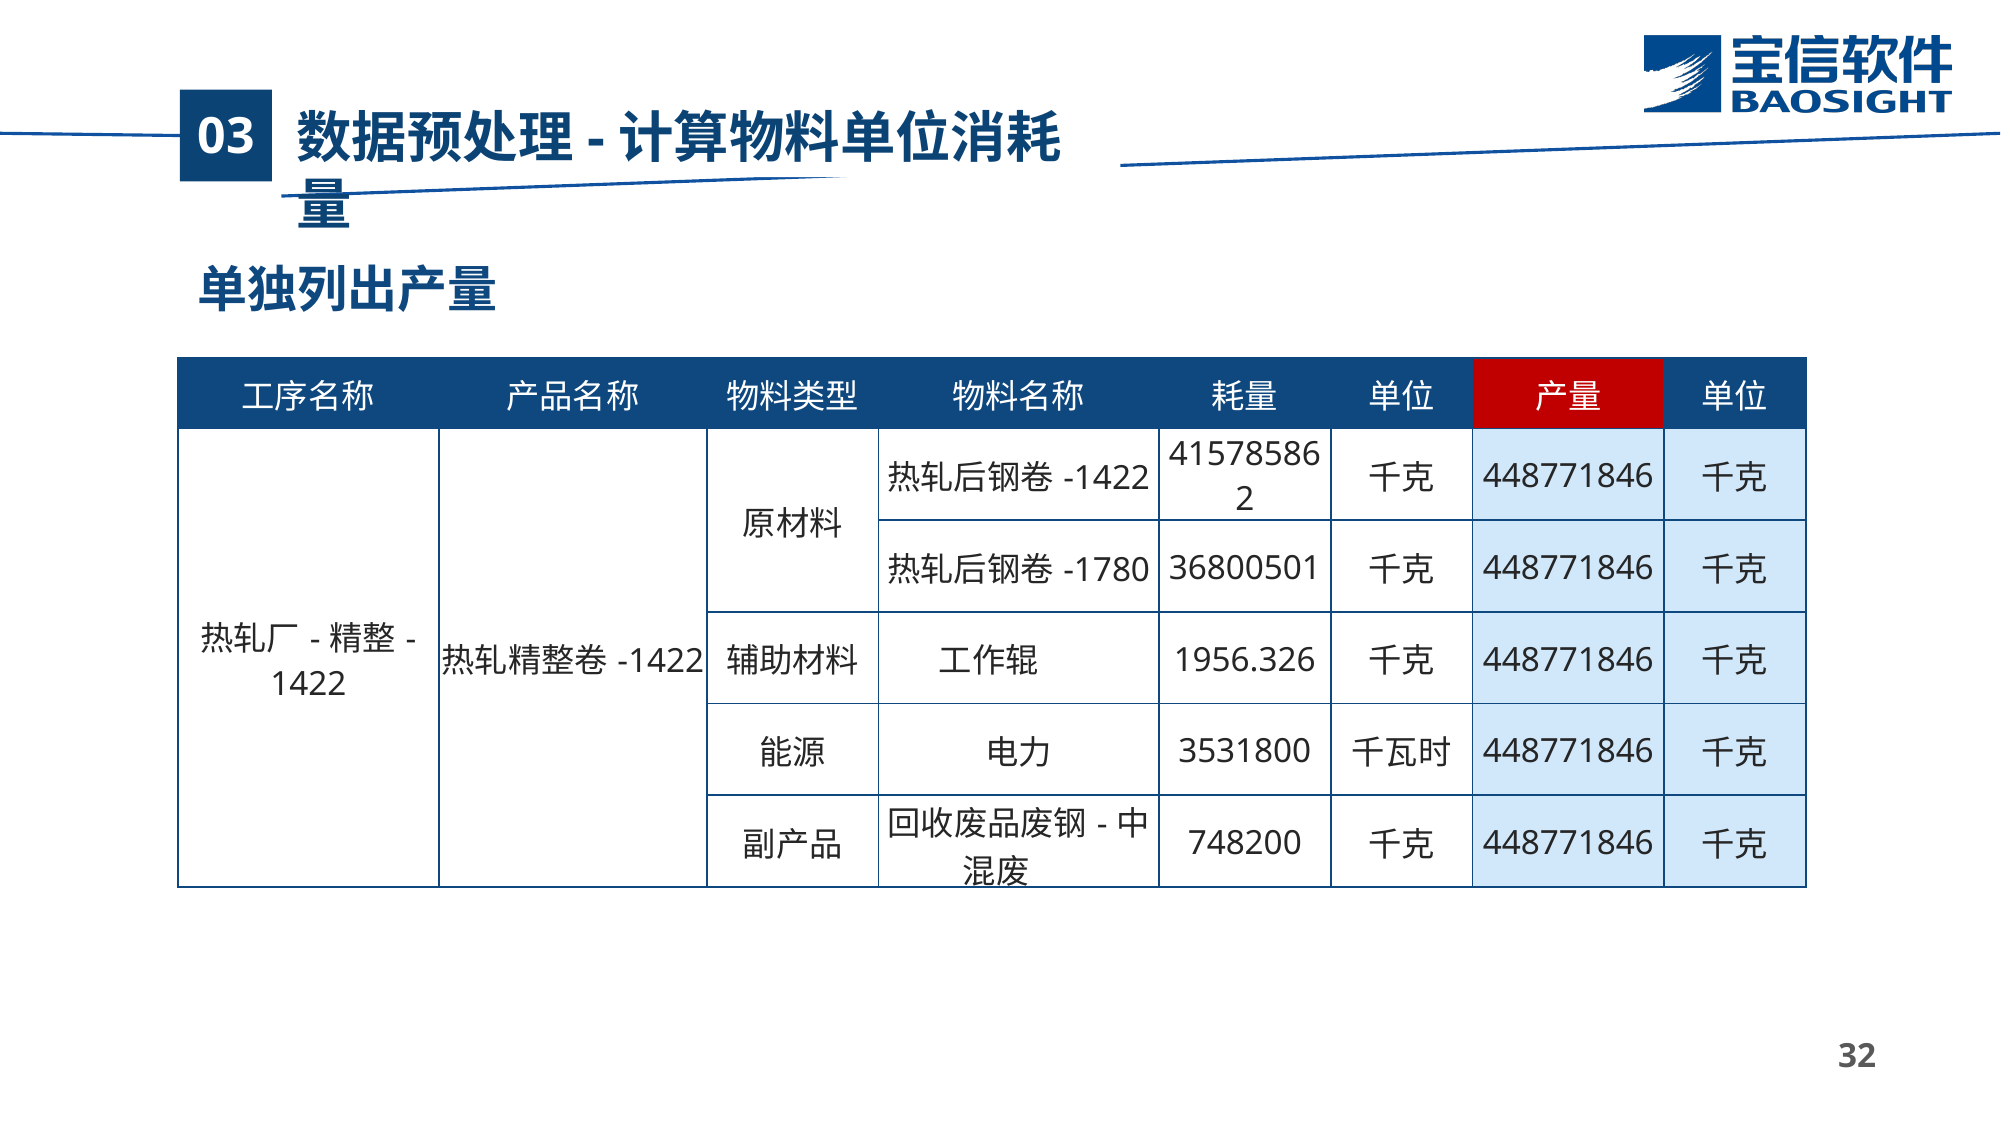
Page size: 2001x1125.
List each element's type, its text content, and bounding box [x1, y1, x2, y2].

table_cell 原材料 [708, 429, 878, 611]
table_cell 工作辊 [879, 613, 1158, 703]
title 数据预处理-计算物料单位消耗量 [281, 94, 1121, 178]
table_cell 能源 [708, 704, 878, 794]
table_cell 千克 [1332, 796, 1472, 886]
table_cell 辅助材料 [708, 613, 878, 703]
table_header 工序名称 [179, 359, 438, 428]
table_cell 热轧后钢卷-1780 [879, 521, 1158, 611]
table_cell 千克 [1665, 521, 1805, 611]
table_cell 副产品 [708, 796, 878, 886]
table_cell 千克 [1665, 704, 1805, 794]
table_cell 千克 [1332, 613, 1472, 703]
table_cell 千克 [1332, 429, 1472, 519]
table_cell 36800501 [1160, 521, 1330, 611]
list 03 [177, 96, 275, 173]
table_cell 热轧后钢卷-1422 [879, 429, 1158, 519]
table_cell 448771846 [1473, 704, 1663, 794]
table_cell 1956.326 [1160, 613, 1330, 703]
table_cell 448771846 [1473, 796, 1663, 886]
table_cell 3531800 [1160, 704, 1330, 794]
table_cell 448771846 [1473, 521, 1663, 611]
table_header 单位 [1665, 359, 1805, 428]
table_header 物料名称 [879, 359, 1158, 428]
table_cell 千克 [1665, 796, 1805, 886]
table_cell 电力 [879, 704, 1158, 794]
table_cell 千瓦时 [1332, 704, 1472, 794]
table_header 产量 [1473, 359, 1663, 428]
table_cell 热轧厂-精整-1422 [179, 429, 438, 886]
table_cell 热轧精整卷-1422 [440, 429, 706, 886]
table_cell 748200 [1160, 796, 1330, 886]
table_cell 千克 [1332, 521, 1472, 611]
table_header 耗量 [1160, 359, 1330, 428]
table_cell 448771846 [1473, 613, 1663, 703]
picture [1644, 35, 1952, 113]
table_cell 千克 [1665, 429, 1805, 519]
table_cell 448771846 [1473, 429, 1663, 519]
text_box 单独列出产量 [177, 217, 1807, 328]
table_header 物料类型 [708, 359, 878, 428]
table_header 产品名称 [440, 359, 706, 428]
table_cell 千克 [1665, 613, 1805, 703]
table_header 单位 [1332, 359, 1472, 428]
table_cell 回收废品废钢-中混废 [879, 796, 1158, 886]
table_cell 415785862 [1160, 429, 1330, 519]
